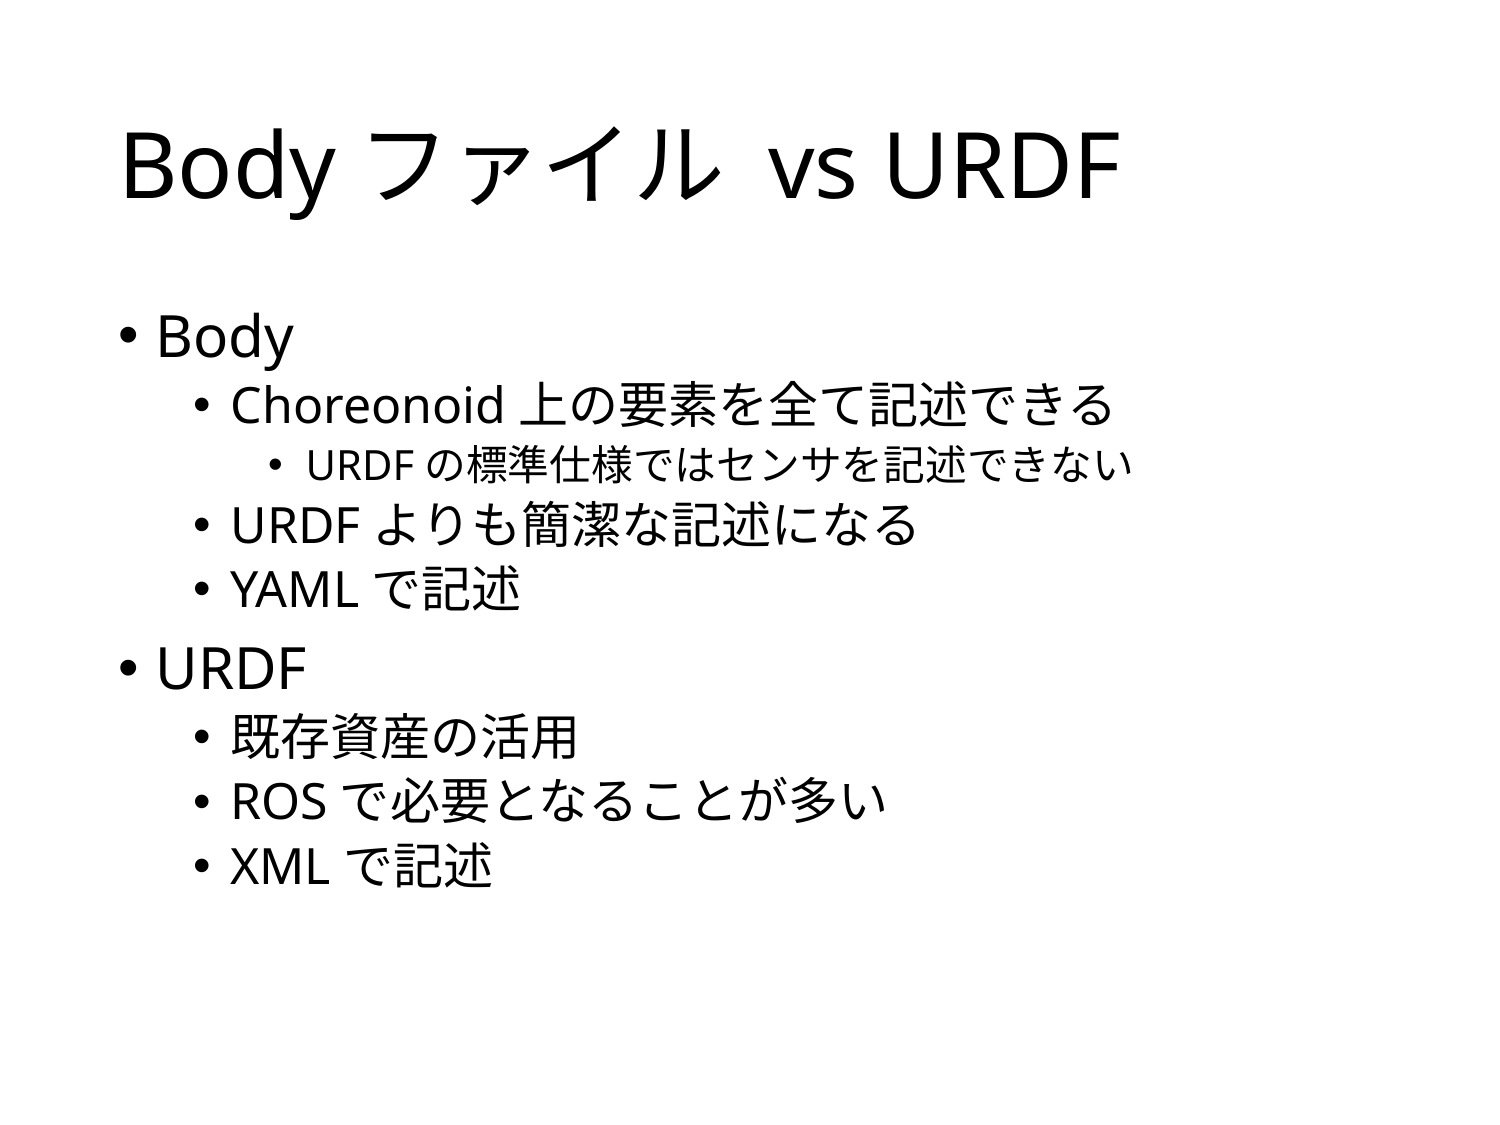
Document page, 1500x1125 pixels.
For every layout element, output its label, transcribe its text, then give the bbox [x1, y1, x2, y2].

list Body Choreonoid上の要素を全て記述できる URDFの標準仕様ではセンサを記述できない URDFよりも簡潔な記述になる YAMLで記述 URDF 既存資産の活用 ROSで必要となることが多い XMLで記述 [103, 299, 1397, 1014]
title Bodyファイル vs URDF [103, 59, 1397, 278]
